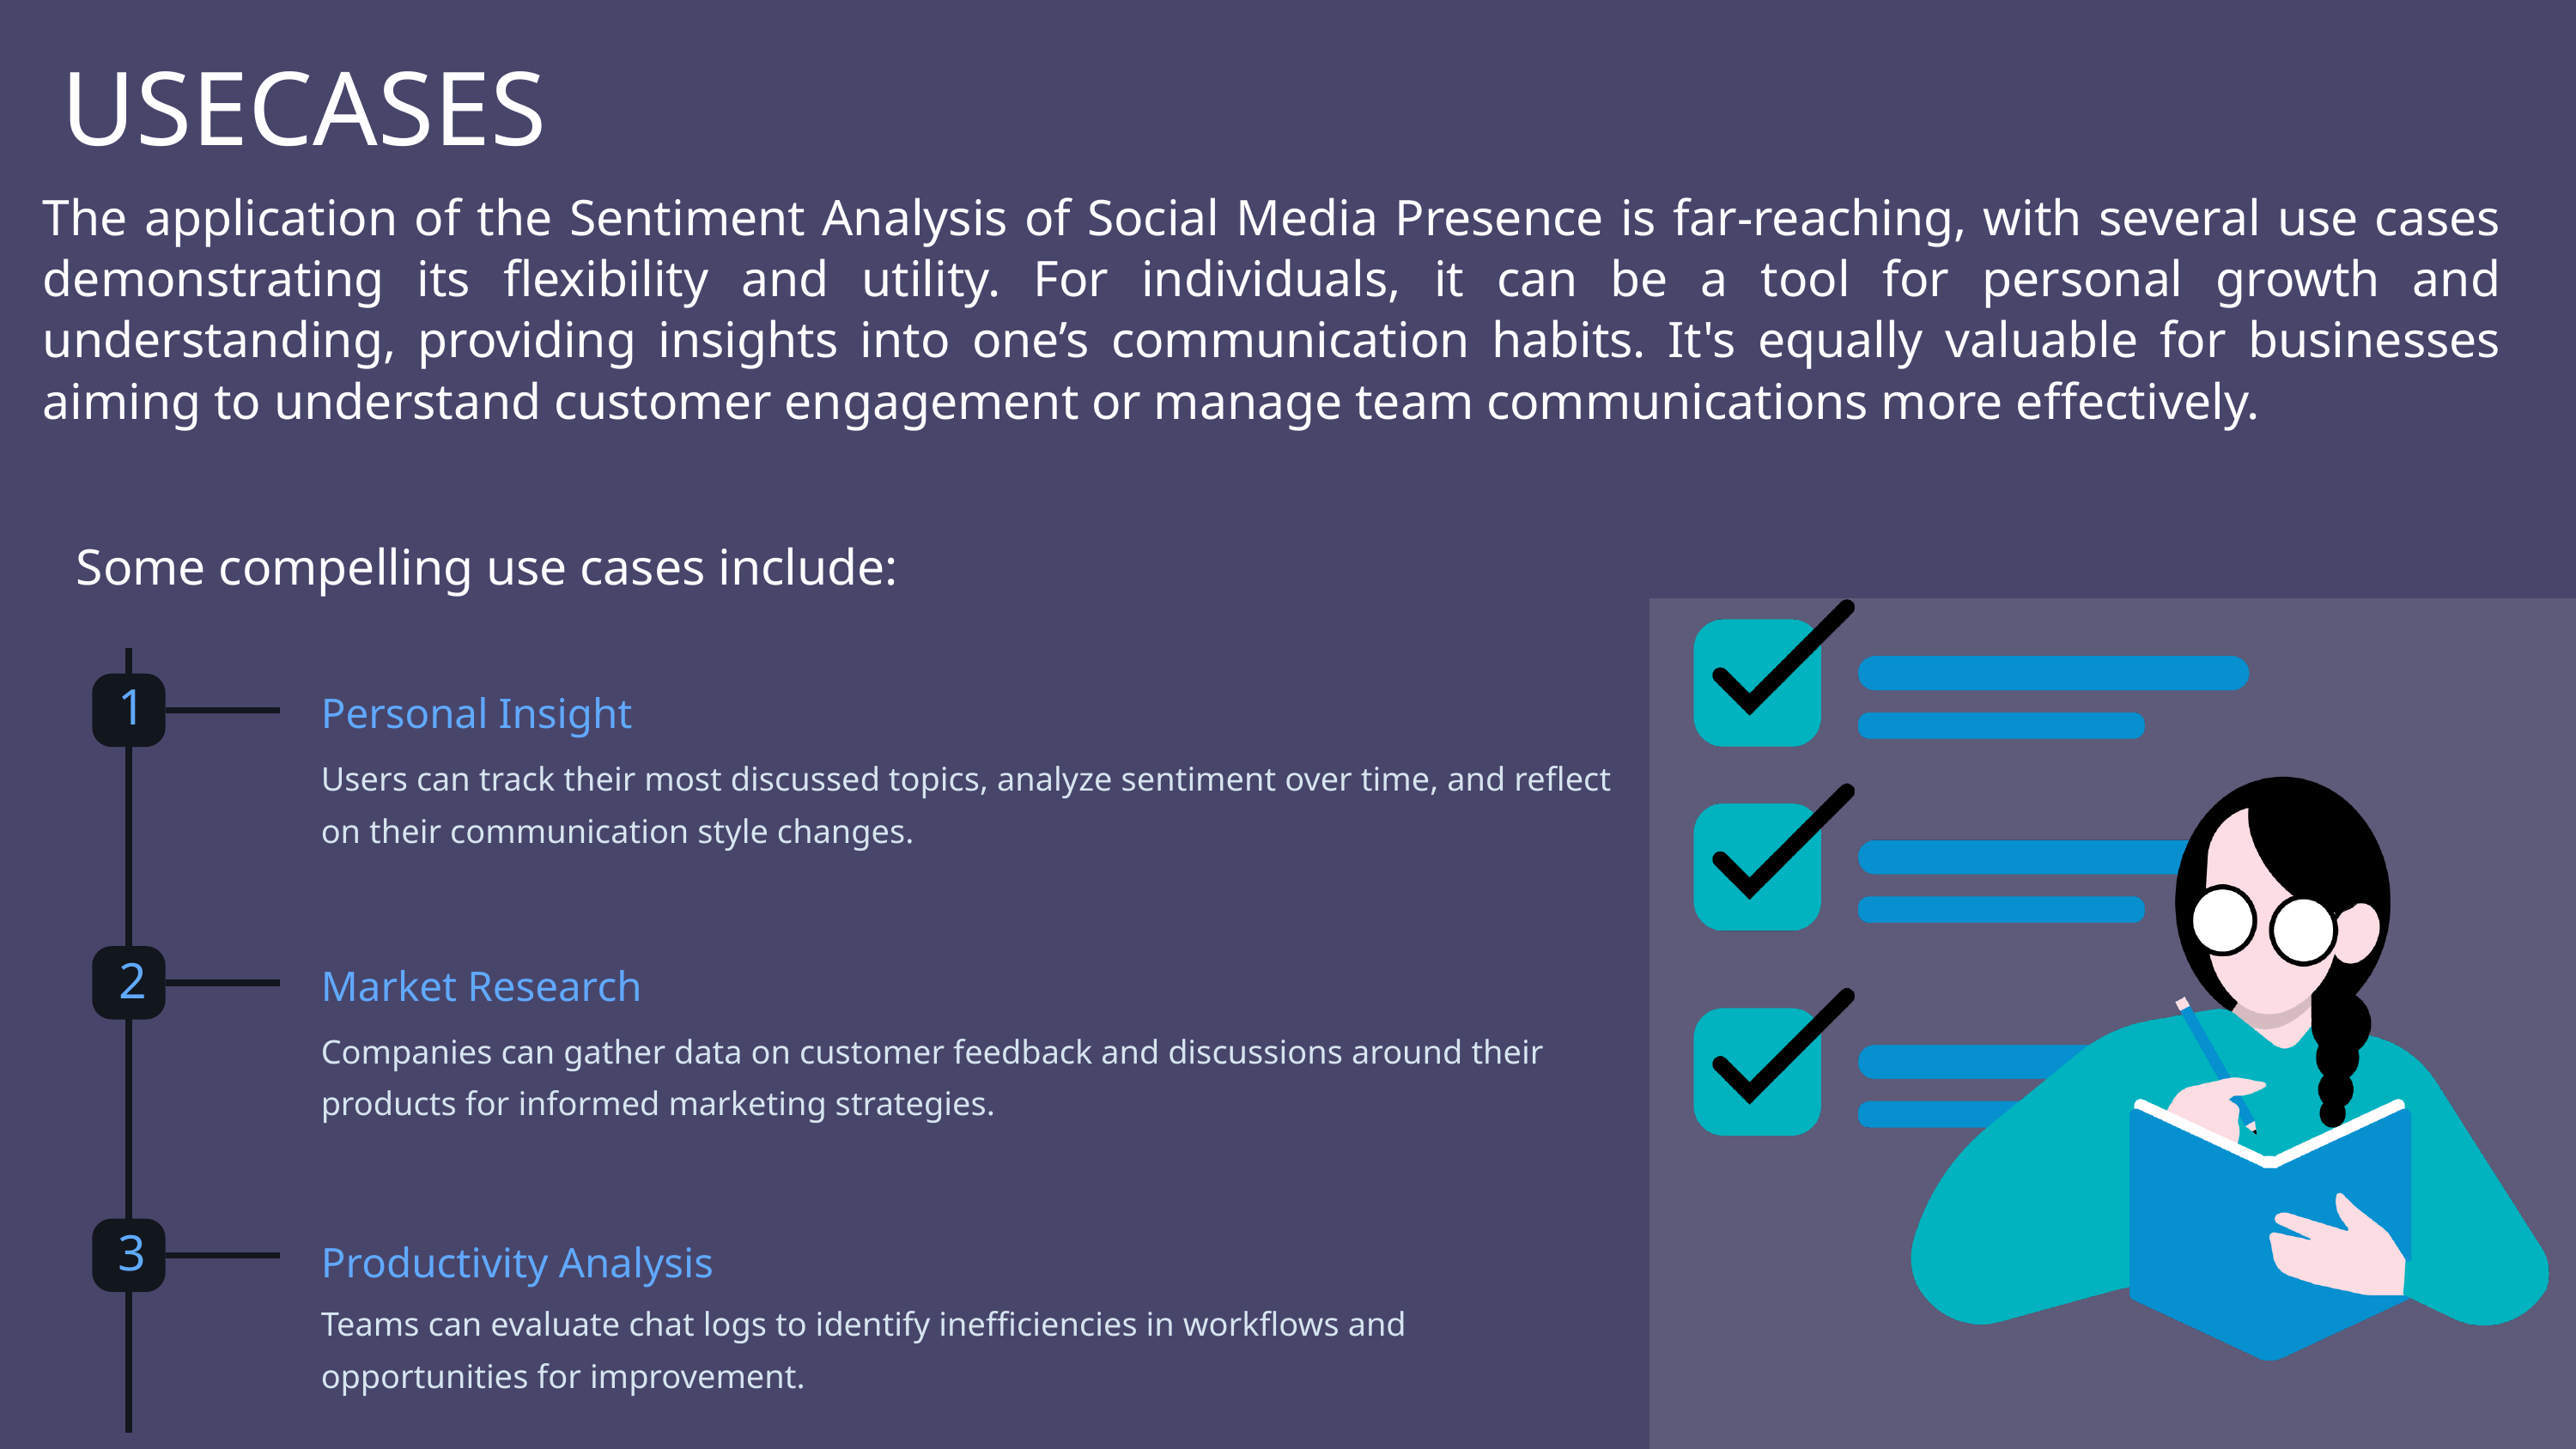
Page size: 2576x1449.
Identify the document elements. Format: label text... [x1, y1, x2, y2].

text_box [170, 1252, 280, 1259]
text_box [125, 1300, 133, 1434]
text_box USECASES [42, 23, 566, 167]
text_box Users can track their most discussed topics, analyze sentiment over time, and reflect on their communication style changes. [320, 745, 1616, 851]
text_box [125, 1027, 133, 1217]
text_box The application of the Sentiment Analysis of Social Media Presence is far-reaching, with several use cases demonstrating its flexibility and utility. For individuals, it can be a tool for personal growth and understanding, providing insights into one’s communication habits. It's equally valuable for businesses aiming to understand customer engagement or manage team communications more effectively. [42, 184, 2502, 429]
text_box Market Research [320, 958, 703, 1009]
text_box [1649, 597, 2576, 1449]
text_box Companies can gather data on customer feedback and discussions around their products for informed marketing strategies. [320, 1018, 1616, 1123]
text_box Productivity Analysis [320, 1234, 802, 1286]
text_box Teams can evaluate chat logs to identify inefficiencies in workflows and opportunities for improvement. [320, 1290, 1616, 1395]
text_box Some compelling use cases include: [42, 533, 933, 595]
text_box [92, 673, 167, 748]
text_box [125, 755, 133, 944]
text_box Personal Insight [320, 685, 703, 737]
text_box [92, 945, 167, 1020]
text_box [170, 979, 280, 986]
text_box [170, 706, 280, 714]
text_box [92, 1218, 167, 1293]
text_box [125, 647, 133, 672]
